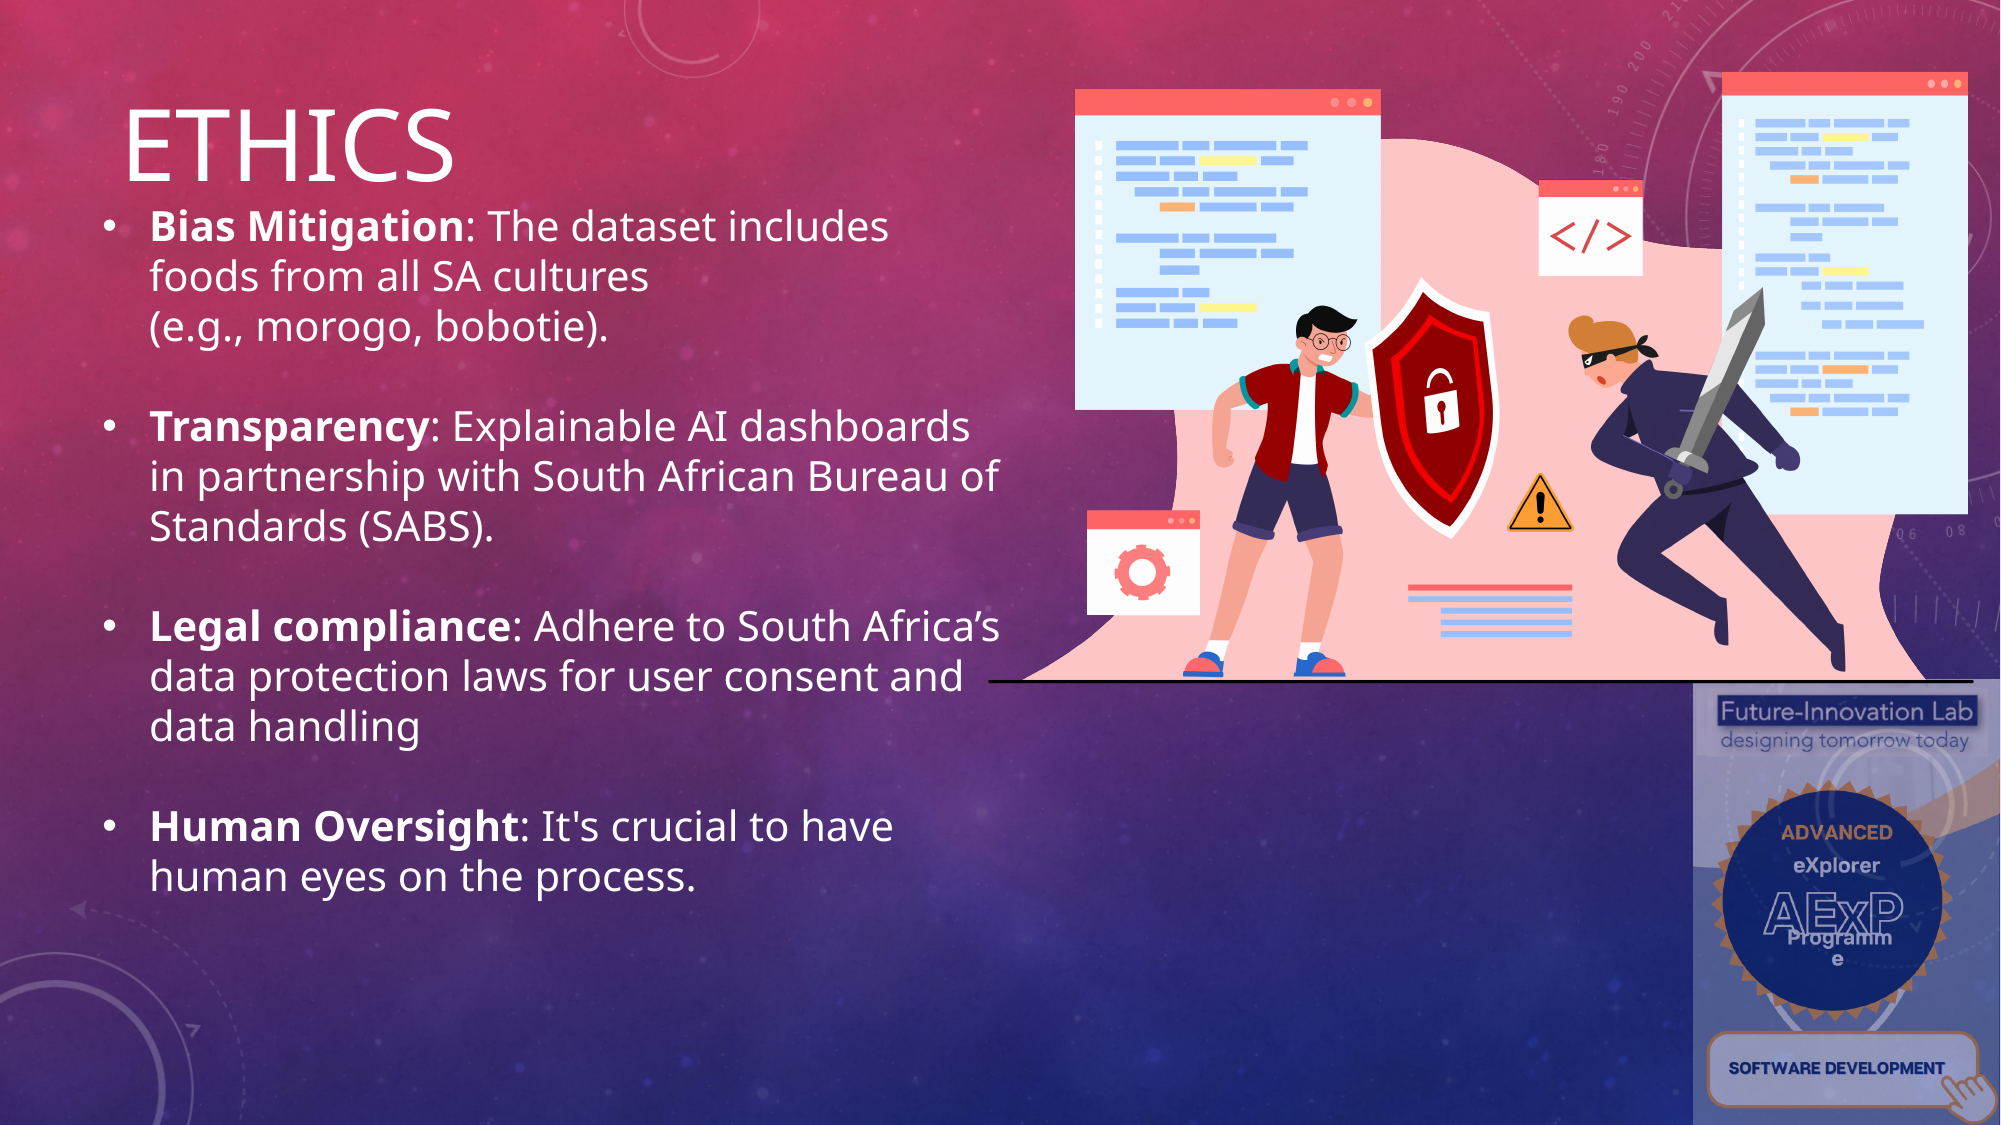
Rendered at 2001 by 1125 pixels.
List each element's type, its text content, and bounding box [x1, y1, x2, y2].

text_box Bias Mitigation: The dataset includes foods from all SA cultures (e.g., morogo, bobotie). Transparency: Explainable AI dashboards in partnership with South African Bureau of Standards (SABS). Legal compliance: Adhere to South Africa’s data protection laws for user consent and data handling Human Oversight: It's crucial to have human eyes on the process. [87, 192, 1021, 908]
title Ethics [105, 22, 864, 192]
picture [0, 0, 2001, 1125]
